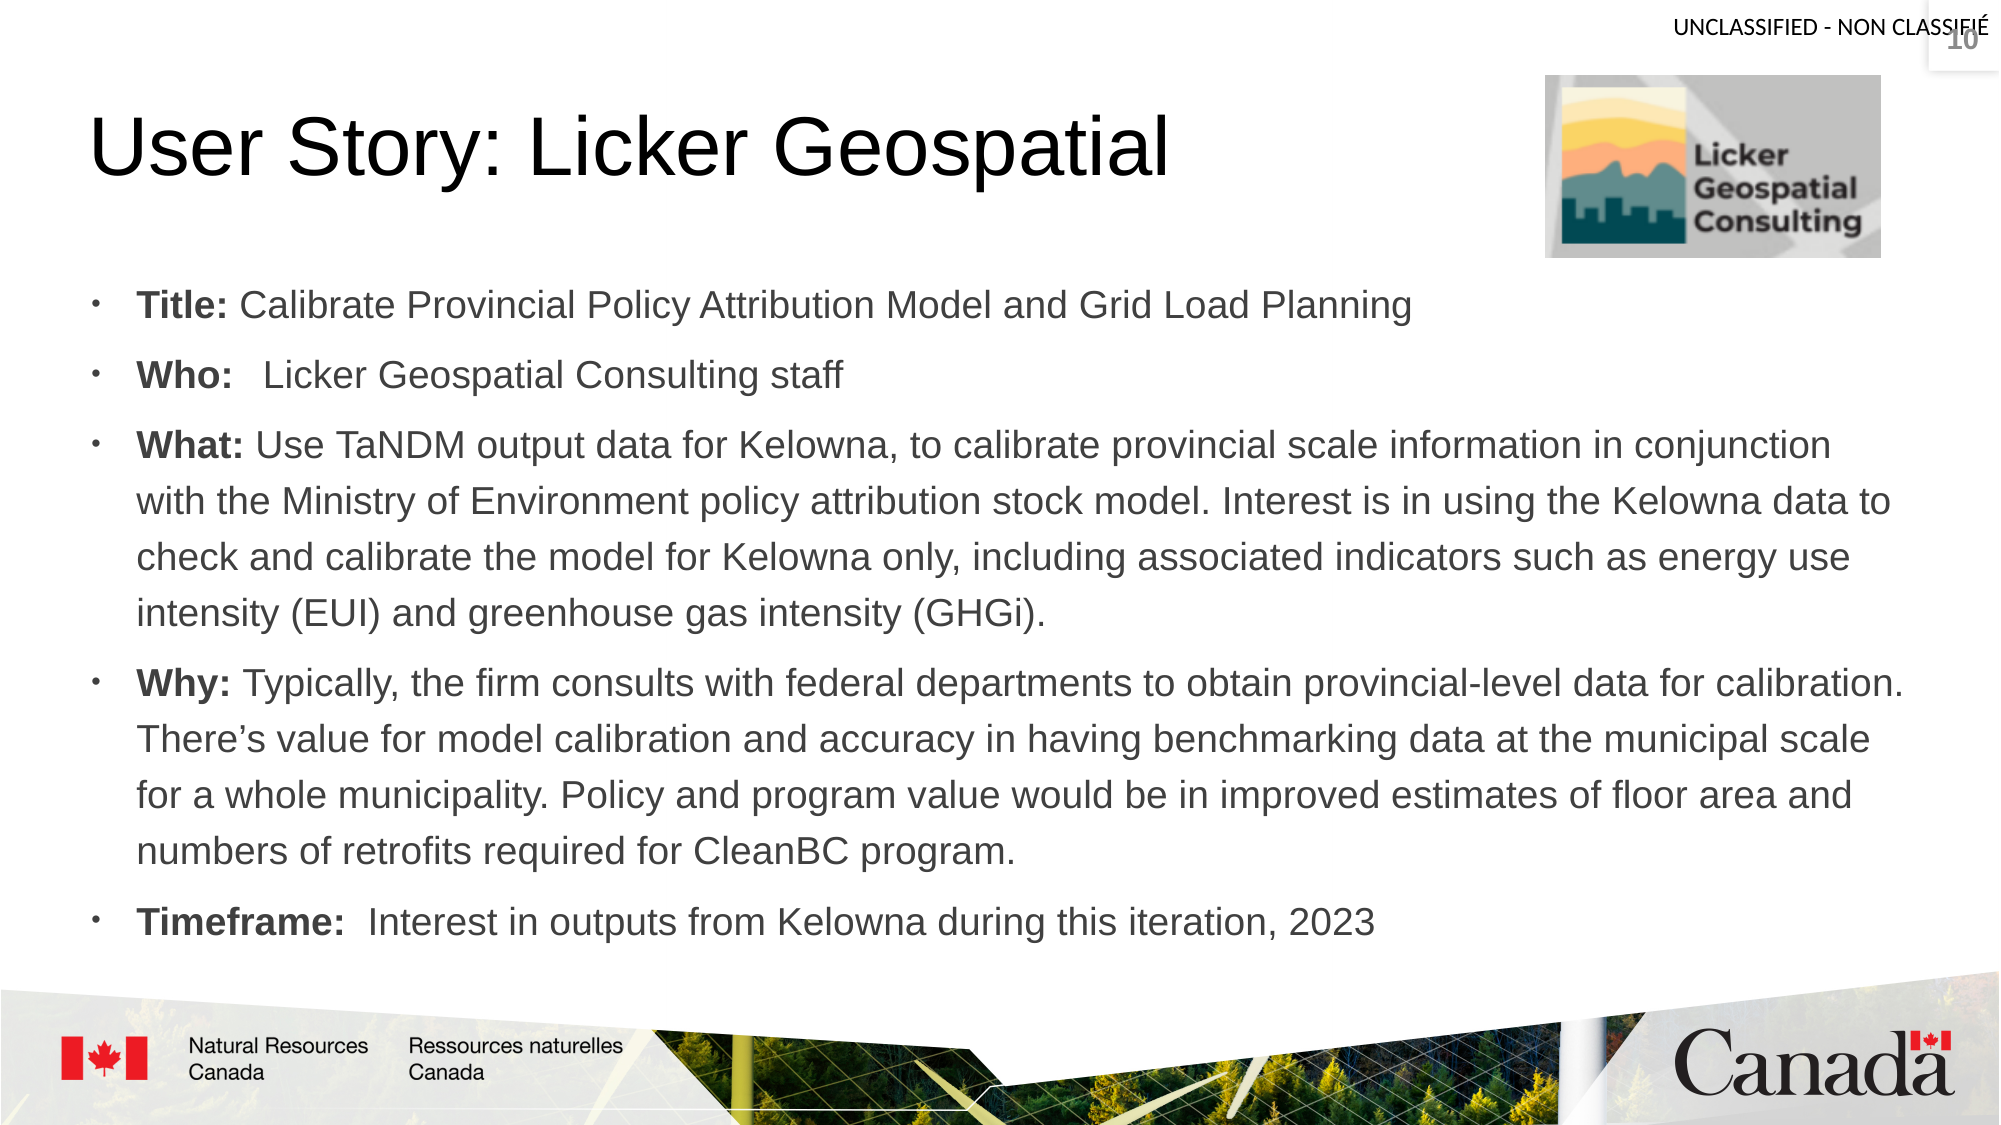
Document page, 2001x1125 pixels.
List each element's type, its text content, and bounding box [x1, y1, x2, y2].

picture [1, 0, 1999, 1125]
slide_number 10 [1926, 0, 2000, 75]
list Title: Calibrate Provincial Policy Attribution Model and Grid Load Planning Who: Licker Geospatial Consulting staff What: Use TaNDM output data for Kelowna, to calibrate provincial scale information in conjunction with the Ministry of Environment policy attribution stock model. Interest is in using the Kelowna data to check and calibrate the model for Kelowna only, including associated indicators such as energy use intensity (EUI) and greenhouse gas intensity (GHGi). Why: Typically, the firm consults with federal departments to obtain provincial-level data for calibration. There’s value for model calibration and accuracy in having benchmarking data at the municipal scale for a whole municipality. Policy and program value would be in improved estimates of floor area and numbers of retrofits required for CleanBC program. Timeframe: Interest in outputs from Kelowna during this iteration, 2023 [76, 262, 1925, 957]
title User Story: Licker Geospatial [88, 38, 1937, 201]
